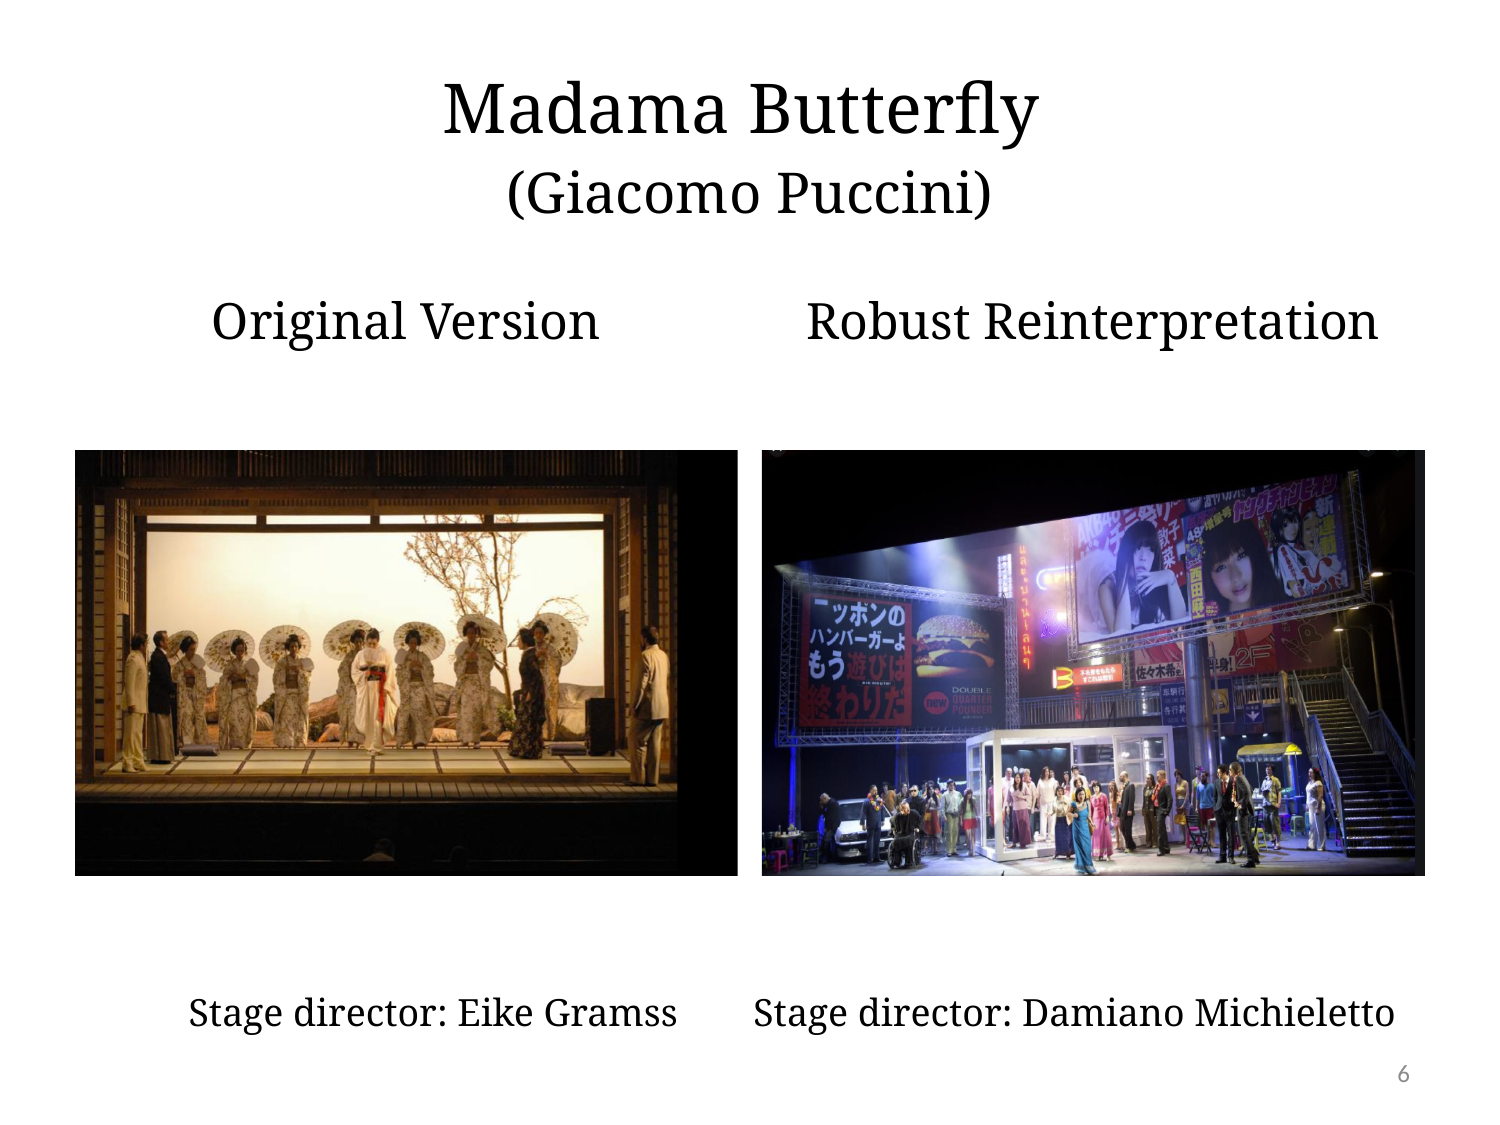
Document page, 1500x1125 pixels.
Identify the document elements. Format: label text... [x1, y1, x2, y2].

title Madama Butterfly (Giacomo Puccini) [75, 45, 1425, 233]
slide_number 6 [1074, 1042, 1425, 1103]
list Robust Reinterpretation [761, 251, 1425, 357]
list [761, 449, 1426, 876]
text_box Stage director: Eike Gramss [173, 982, 693, 1042]
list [74, 449, 738, 876]
list Original Version [75, 251, 738, 357]
text_box Stage director: Damiano Michieletto [738, 982, 1412, 1042]
